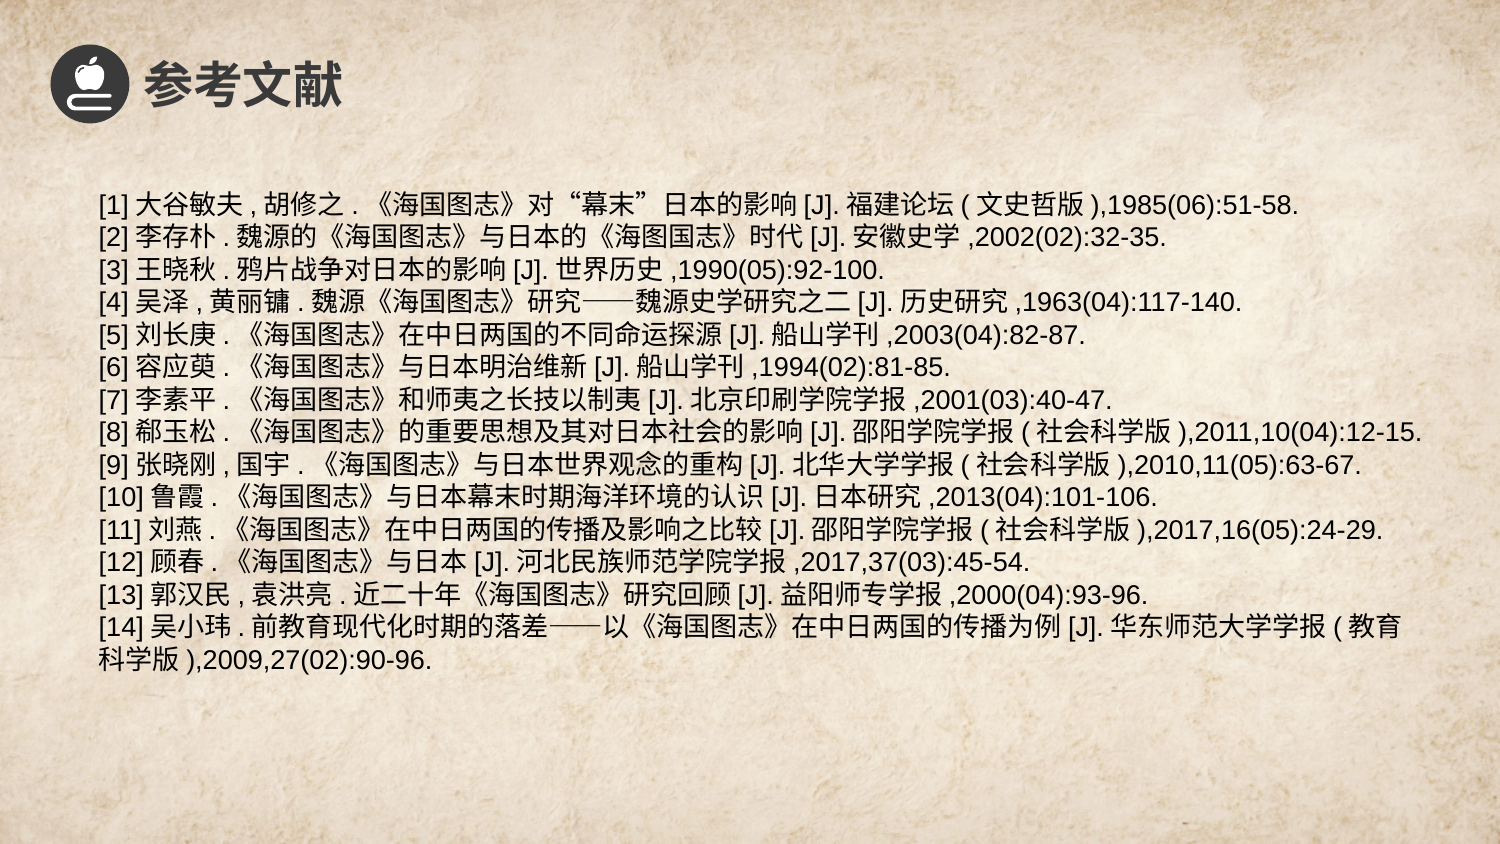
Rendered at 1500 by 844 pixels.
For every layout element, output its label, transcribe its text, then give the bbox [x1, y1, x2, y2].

picture [0, 0, 1500, 844]
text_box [51, 45, 129, 123]
text_box 参考文献 [129, 46, 482, 121]
text_box [1]大谷敏夫,胡修之.《海国图志》对“幕末”日本的影响[J].福建论坛(文史哲版),1985(06):51-58. [2]李存朴.魏源的《海国图志》与日本的《海图国志》时代[J].安徽史学,2002(02):32-35. [3]王晓秋.鸦片战争对日本的影响[J].世界历史,1990(05):92-100. [4]吴泽,黄丽镛.魏源《海国图志》研究——魏源史学研究之二[J].历史研究,1963(04):117-140. [5]刘长庚.《海国图志》在中日两国的不同命运探源[J].船山学刊,2003(04):82-87. [6]容应萸.《海国图志》与日本明治维新[J].船山学刊,1994(02):81-85. [7]李素平.《海国图志》和师夷之长技以制夷[J].北京印刷学院学报,2001(03):40-47. [8]郗玉松.《海国图志》的重要思想及其对日本社会的影响[J].邵阳学院学报(社会科学版),2011,10(04):12-15. [9]张晓刚,国宇.《海国图志》与日本世界观念的重构[J].北华大学学报(社会科学版),2010,11(05):63-67. [10]鲁霞.《海国图志》与日本幕末时期海洋环境的认识[J].日本研究,2013(04):101-106. [11]刘燕.《海国图志》在中日两国的传播及影响之比较[J].邵阳学院学报(社会科学版),2017,16(05):24-29. [12]顾春.《海国图志》与日本[J].河北民族师范学院学报,2017,37(03):45-54. [13]郭汉民,袁洪亮.近二十年《海国图志》研究回顾[J].益阳师专学报,2000(04):93-96. [14]吴小玮.前教育现代化时期的落差——以《海国图志》在中日两国的传播为例[J].华东师范大学学报(教育科学版),2009,27(02):90-96. [83, 179, 1439, 844]
